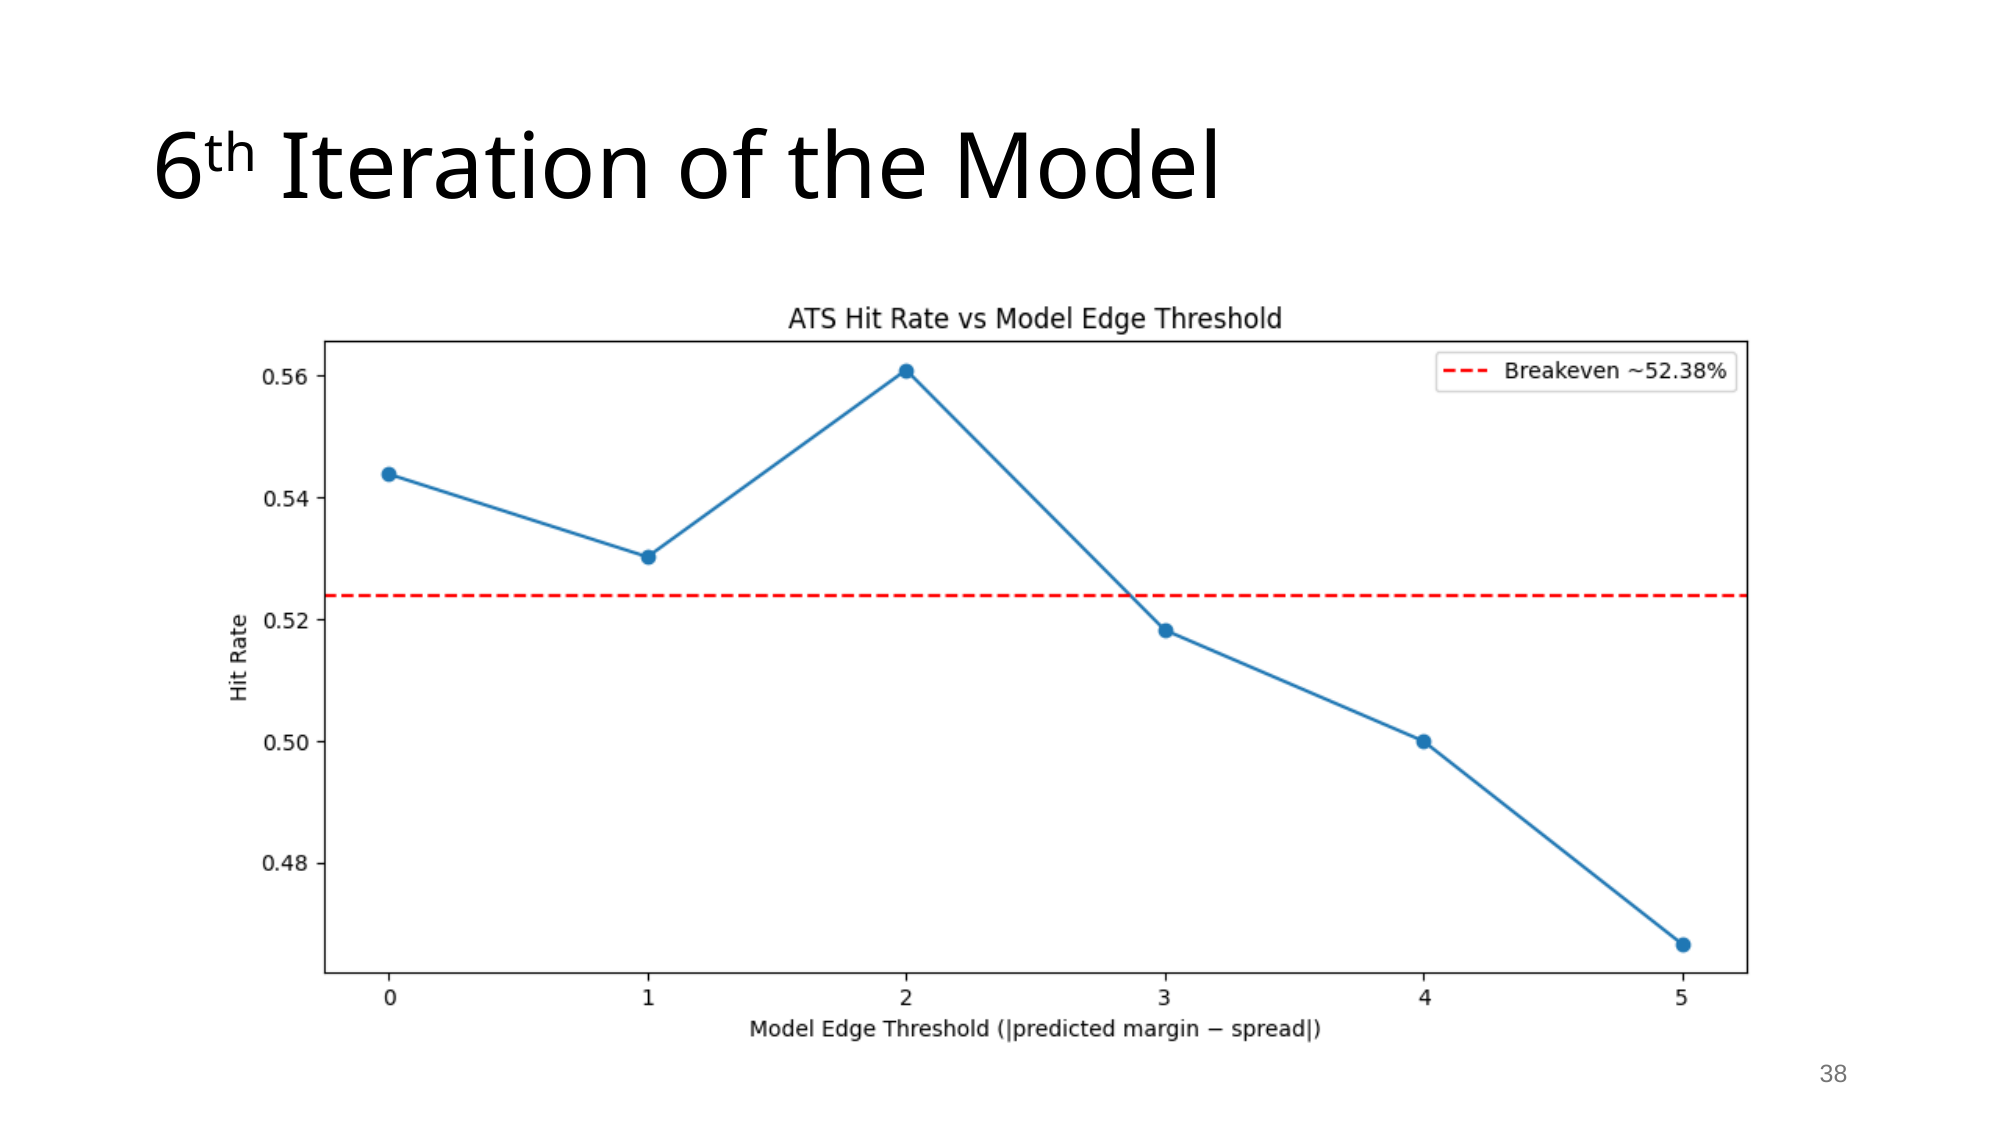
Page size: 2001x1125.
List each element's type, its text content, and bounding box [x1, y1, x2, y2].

title 6th Iteration of the Model [137, 59, 1863, 278]
slide_number ‹#› [1412, 1042, 1863, 1103]
picture [214, 290, 1761, 1057]
